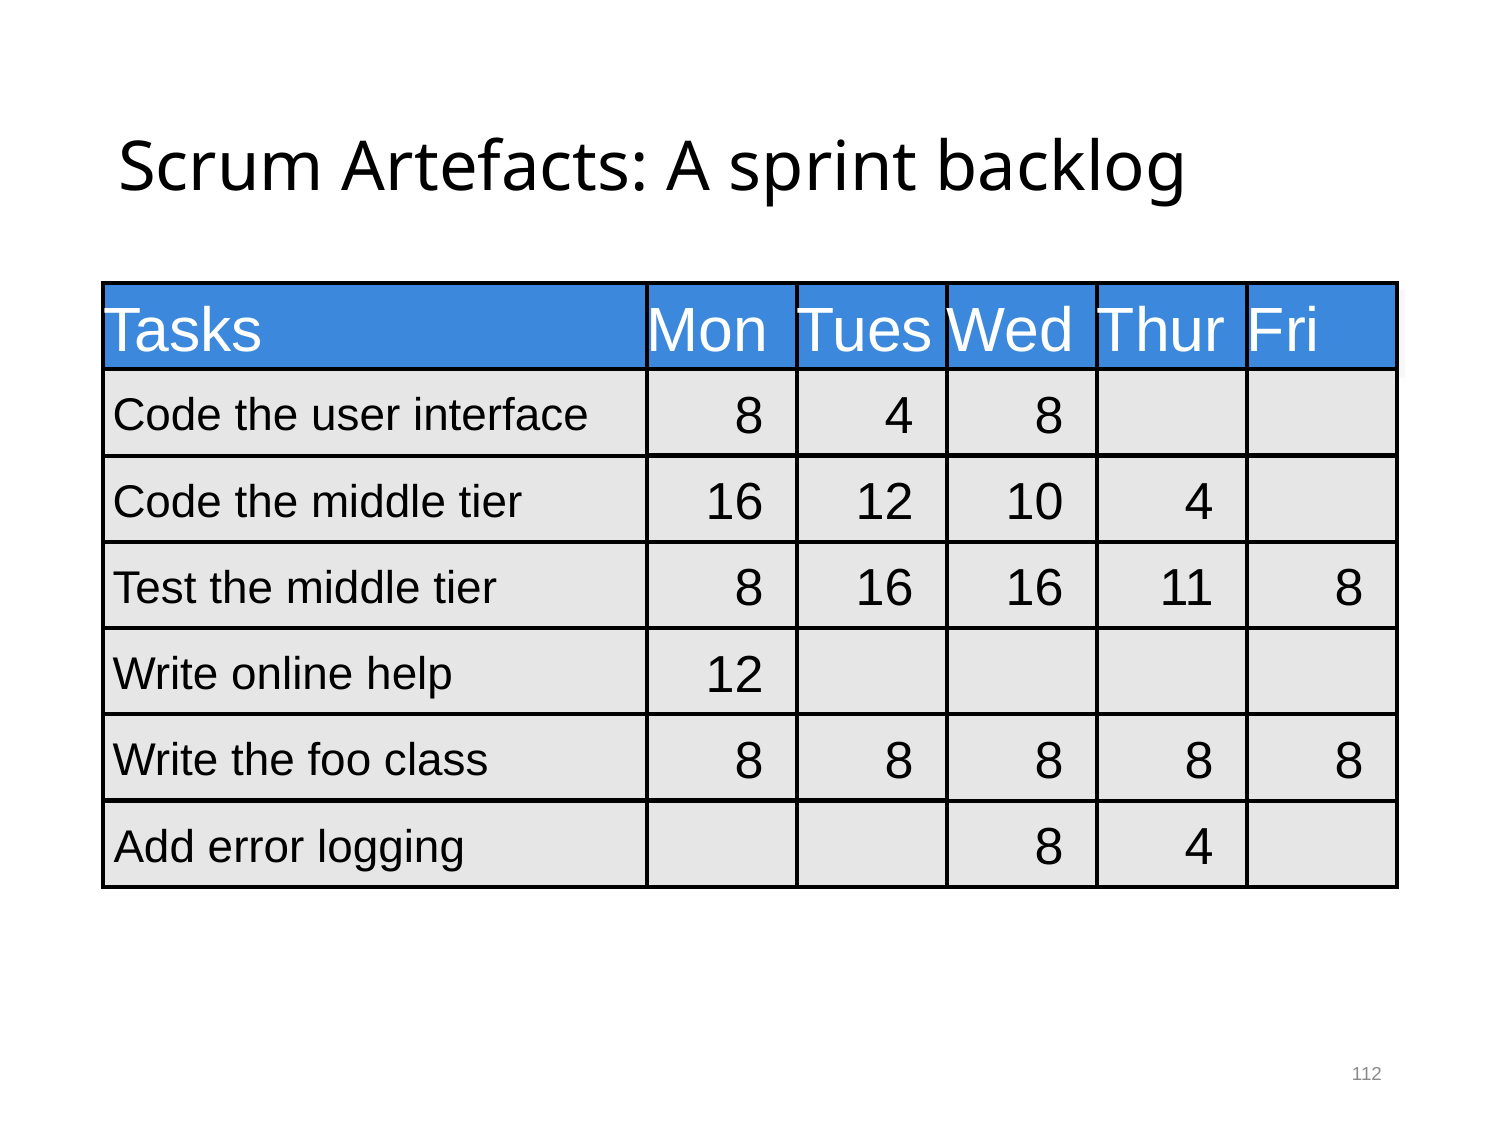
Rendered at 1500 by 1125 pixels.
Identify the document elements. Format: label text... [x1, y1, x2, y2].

text_box Thur [1096, 282, 1246, 367]
text_box Tasks [103, 282, 646, 369]
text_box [1097, 369, 1246, 887]
text_box Tues [796, 282, 946, 367]
text_box Mon [646, 282, 796, 367]
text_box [103, 369, 1097, 887]
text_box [1246, 369, 1397, 887]
slide_number 112 [1059, 1042, 1397, 1103]
text_box Fri [1246, 282, 1397, 367]
text_box Wed [946, 282, 1096, 367]
title Scrum Artefacts: A sprint backlog [103, 59, 1397, 278]
